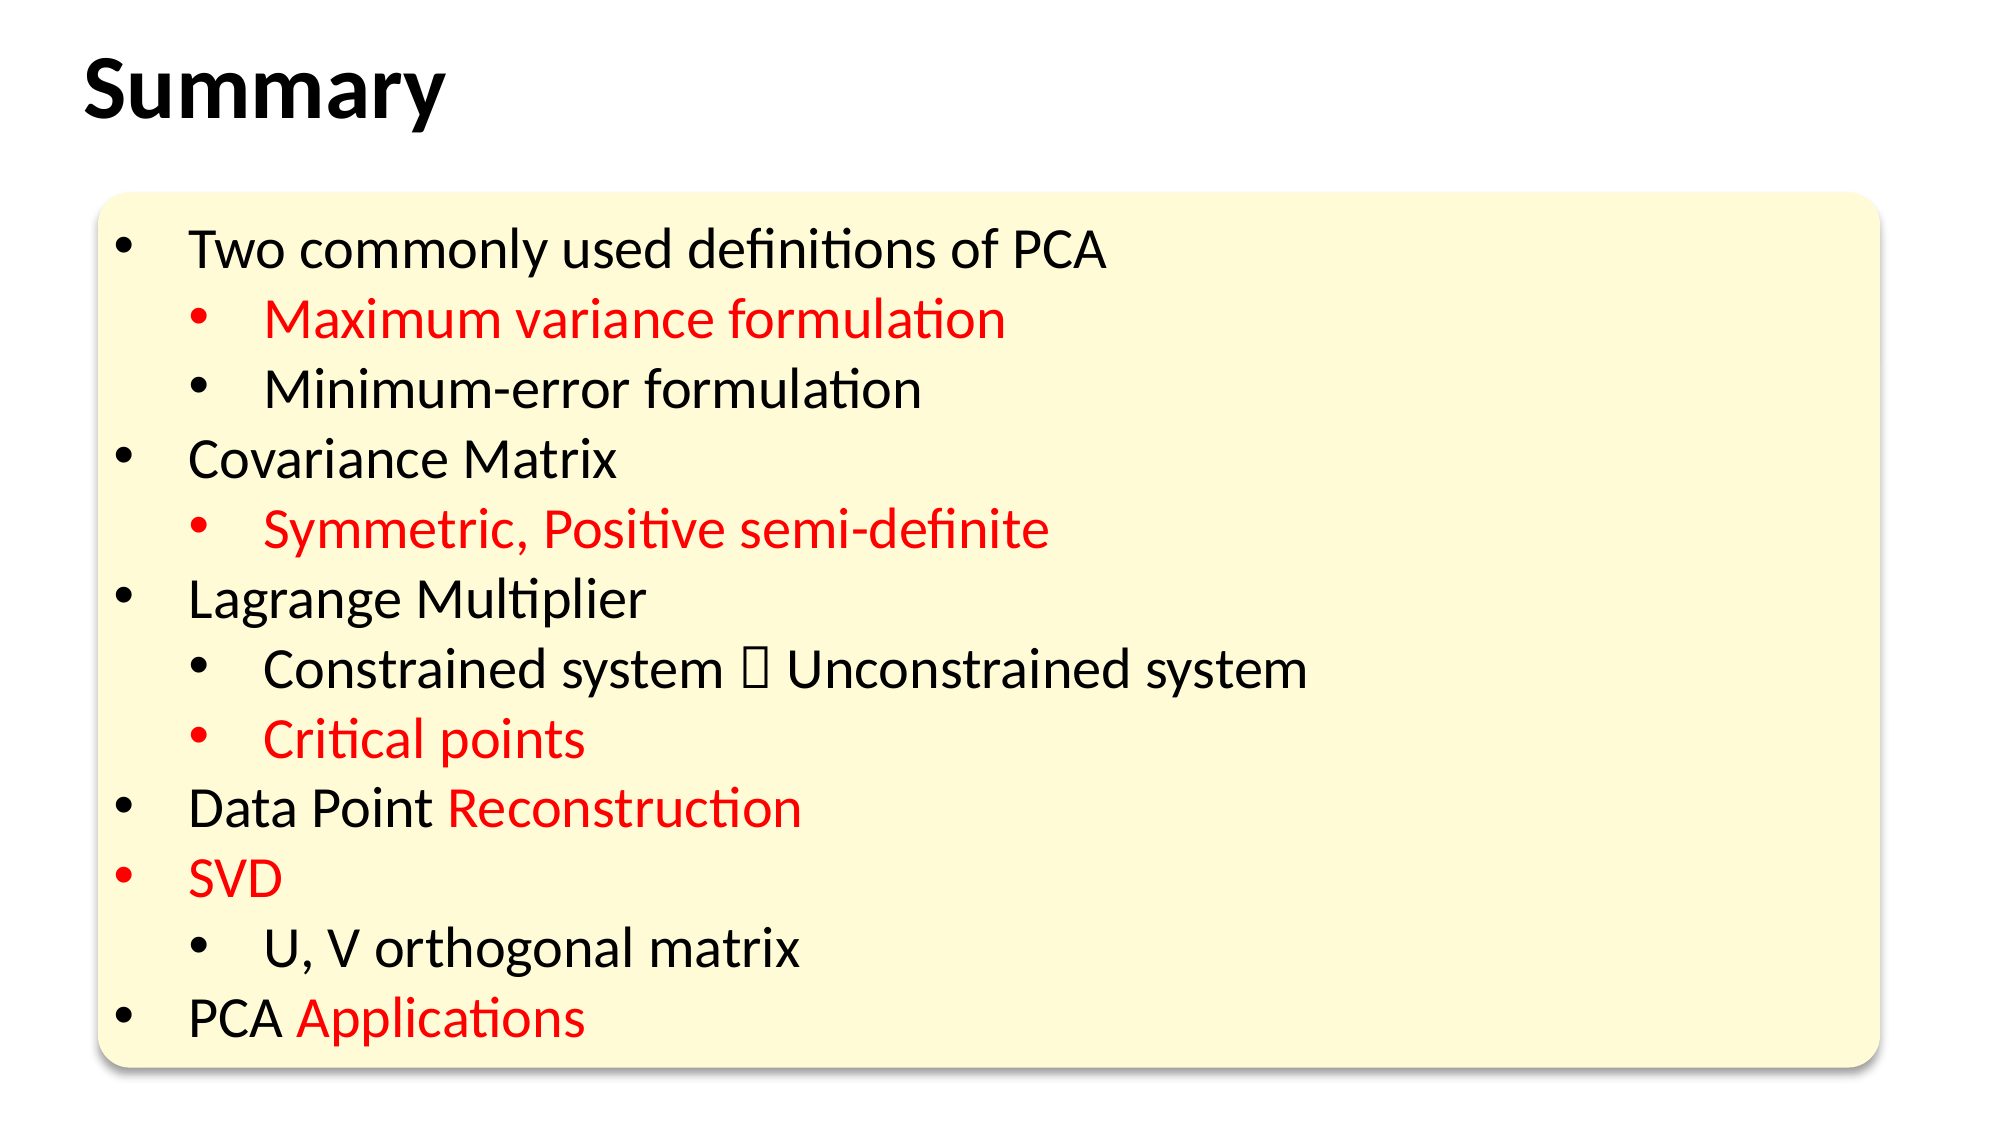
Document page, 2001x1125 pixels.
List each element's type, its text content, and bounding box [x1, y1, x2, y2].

text_box [106, 192, 1881, 1068]
text_box Summary [69, 19, 463, 145]
text_box Two commonly used definitions of PCA Maximum variance formulation Minimum-error formulation Covariance Matrix Symmetric, Positive semi-definite Lagrange Multiplier Constrained system  Unconstrained system Critical points Data Point Reconstruction SVD U, V orthogonal matrix PCA Applications [98, 202, 1838, 1057]
